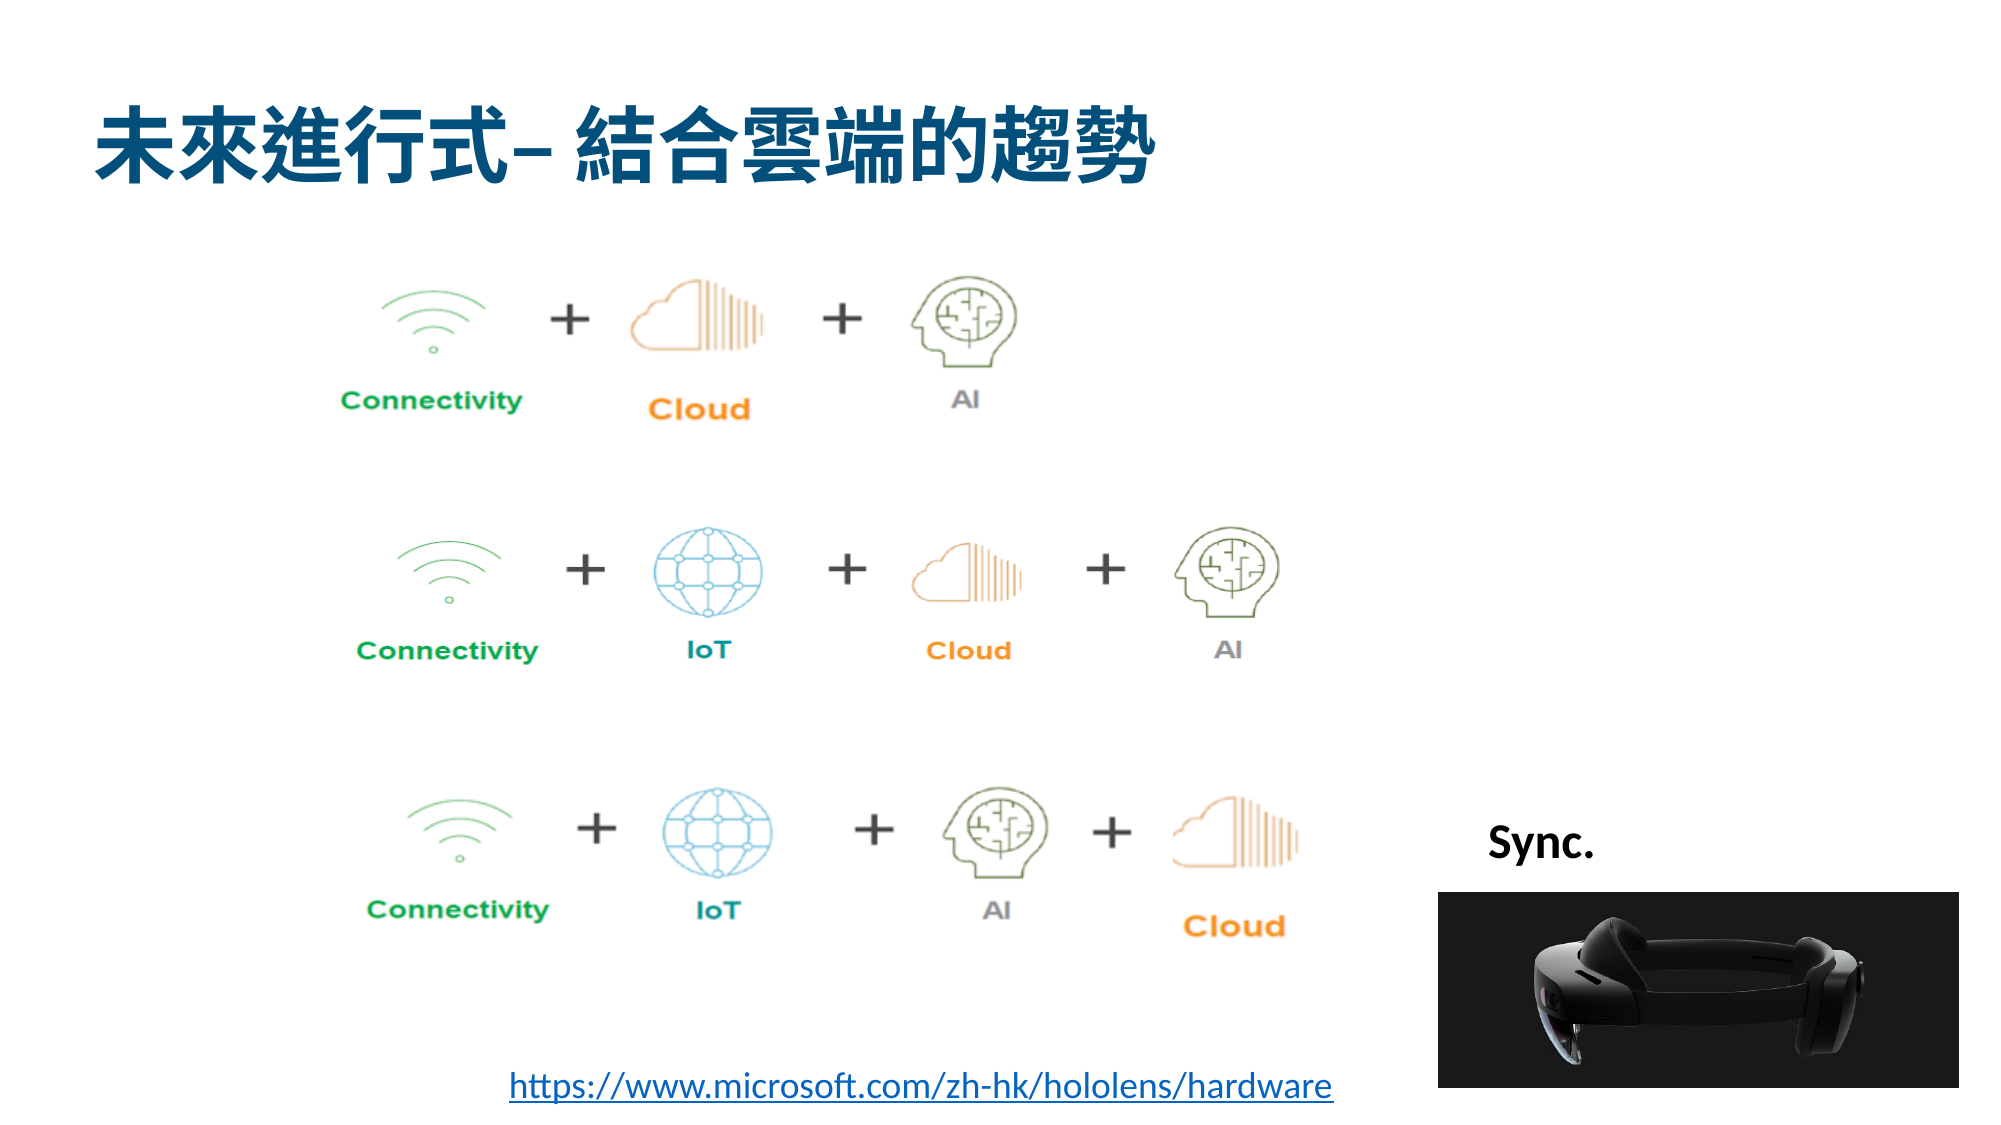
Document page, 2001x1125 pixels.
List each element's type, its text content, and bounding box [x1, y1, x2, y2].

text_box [362, 770, 1349, 957]
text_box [336, 253, 1030, 440]
picture [1438, 892, 1959, 1088]
picture [336, 514, 1294, 676]
text_box https://www.microsoft.com/zh-hk/hololens/hardware [494, 1053, 1349, 1114]
text_box 未來進行式– 結合雲端的趨勢 [73, 95, 1481, 205]
text_box Sync. [1473, 800, 1611, 876]
